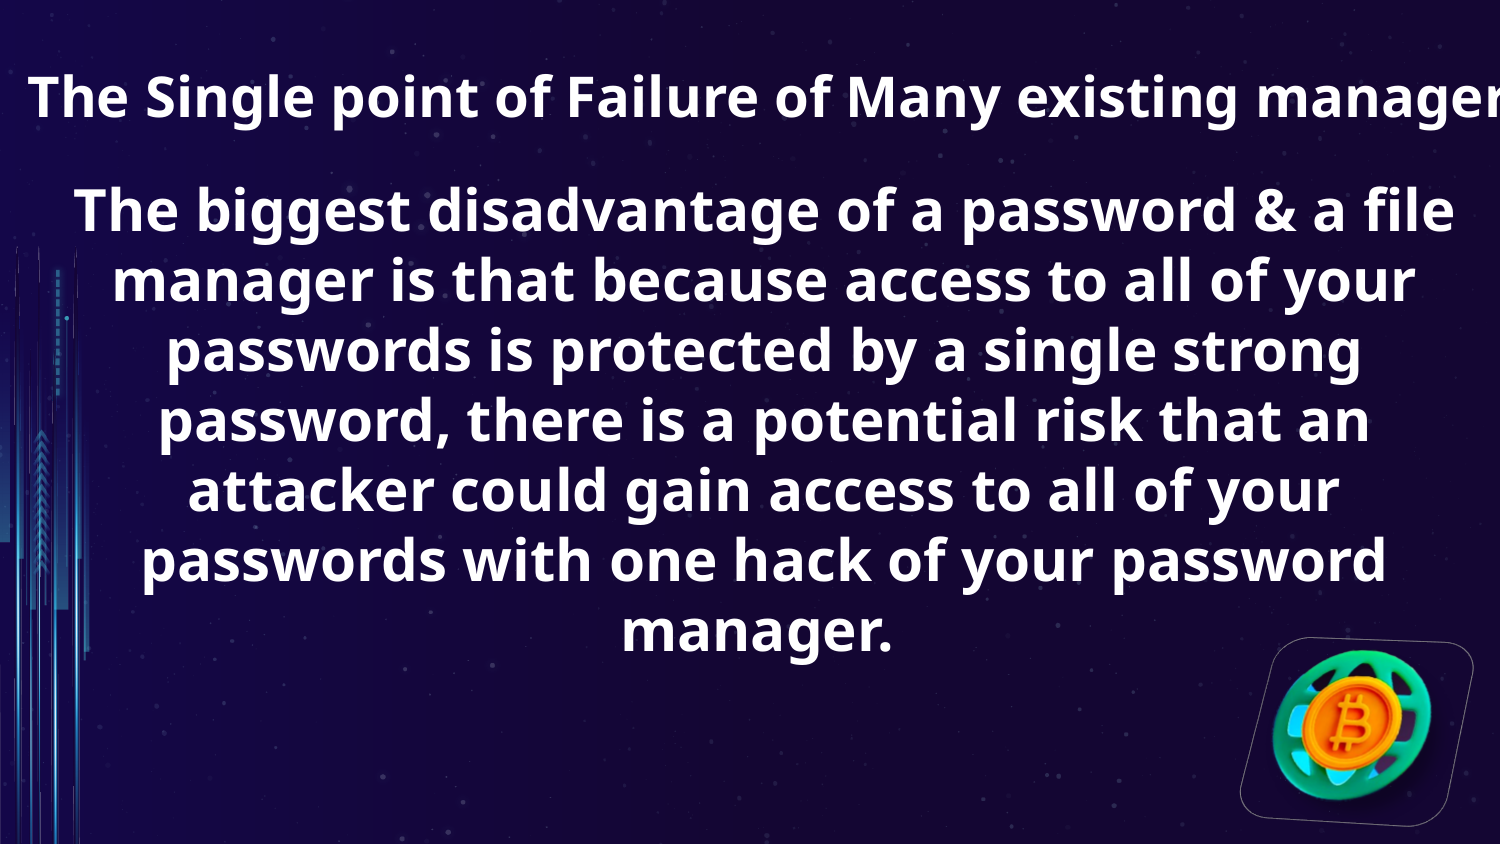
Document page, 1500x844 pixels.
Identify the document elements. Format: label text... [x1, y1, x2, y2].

picture [0, 0, 1500, 844]
text_box The biggest disadvantage of a password & a file manager is that because access to all of your passwords is protected by a single strong password, there is a potential risk that an attacker could gain access to all of your passwords with one hack of your password manager. [38, 380, 1491, 455]
text_box The Single point of Failure of Many existing managers: [12, 47, 1500, 142]
